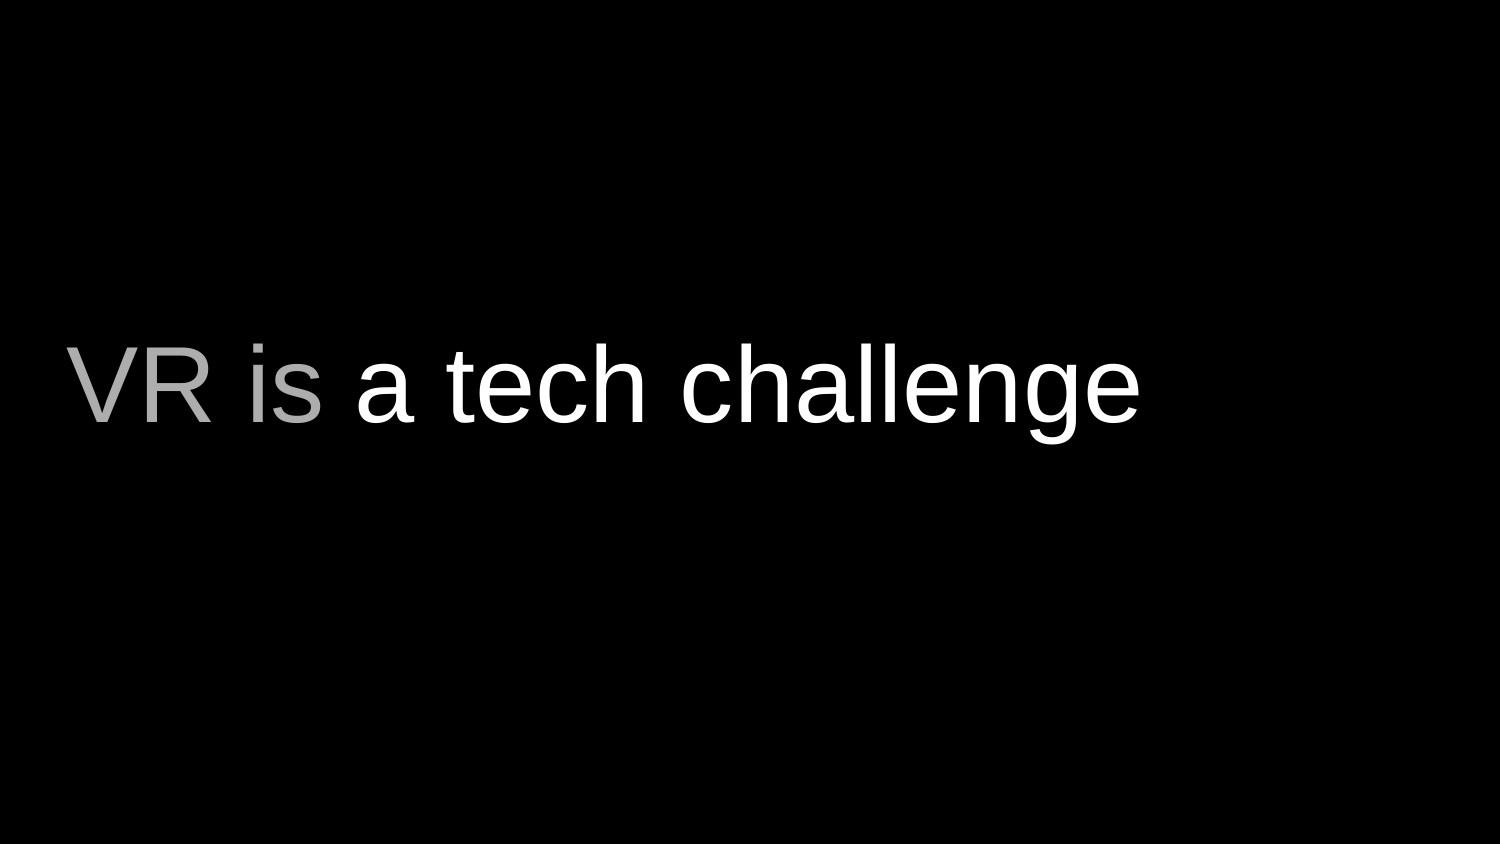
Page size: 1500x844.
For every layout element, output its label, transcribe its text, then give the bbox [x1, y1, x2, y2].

title VR is a tech challenge [51, 122, 1449, 459]
